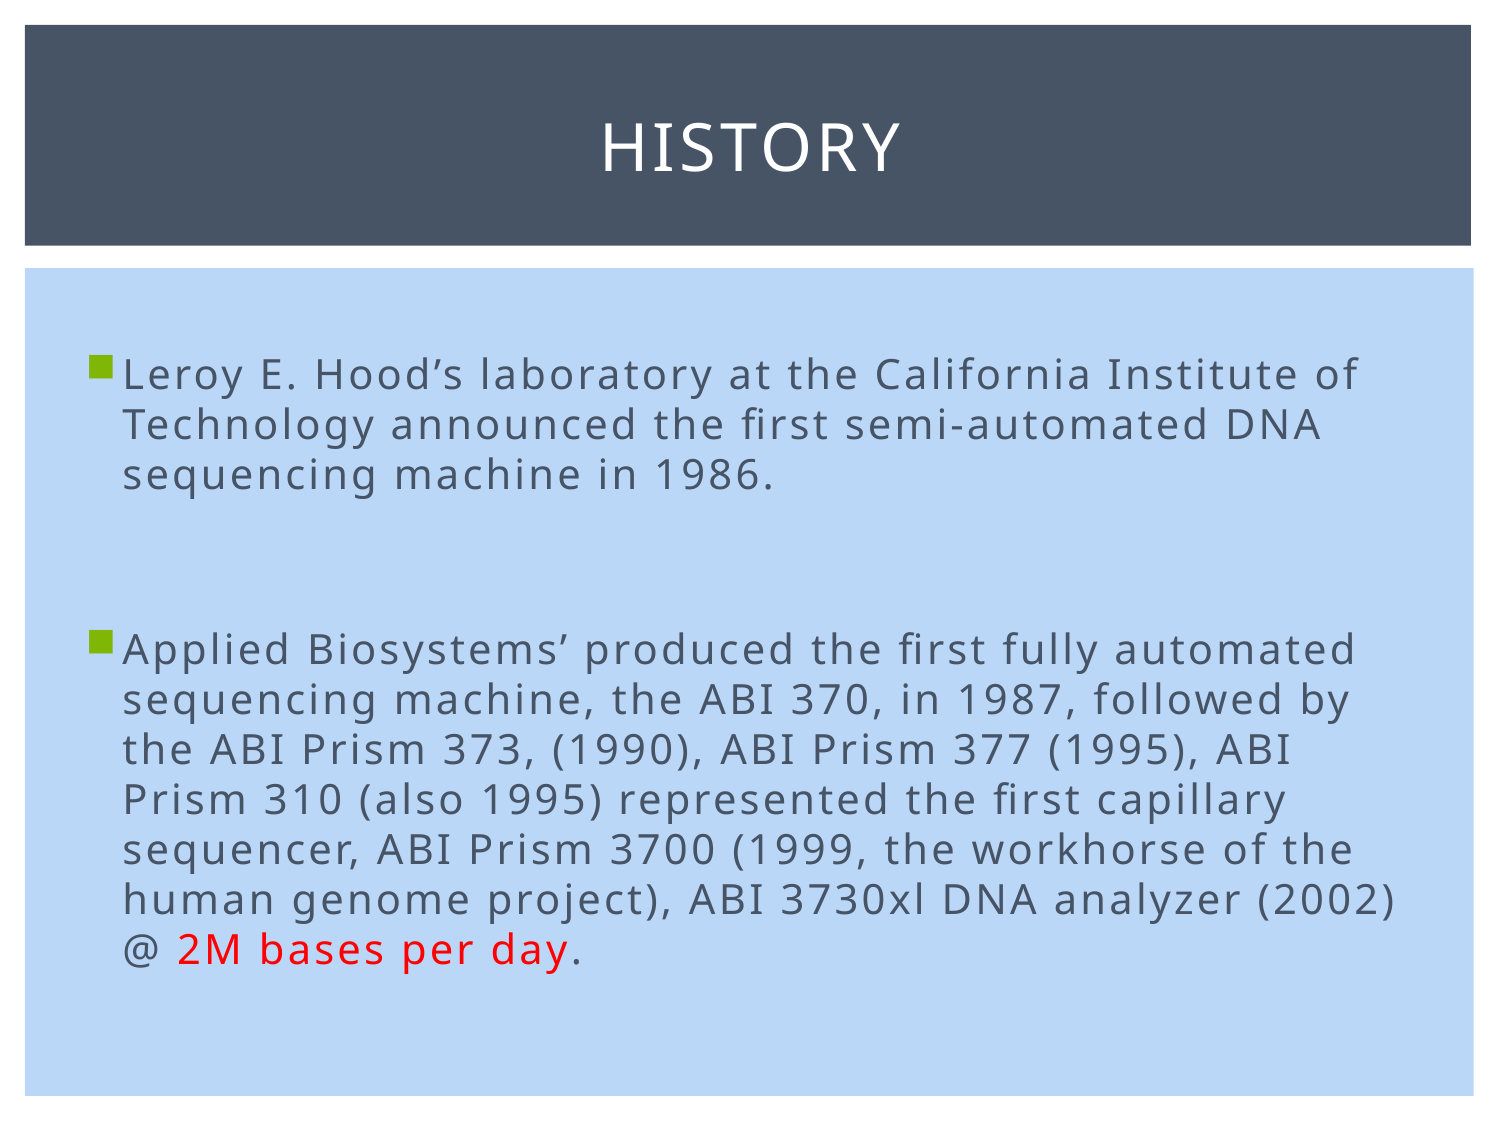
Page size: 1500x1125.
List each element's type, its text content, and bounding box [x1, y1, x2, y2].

title history [62, 58, 1438, 232]
list Leroy E. Hood’s laboratory at the California Institute of Technology announced the first semi-automated DNA sequencing machine in 1986. Applied Biosystems’ produced the first fully automated sequencing machine, the ABI 370, in 1987, followed by the ABI Prism 373, (1990), ABI Prism 377 (1995), ABI Prism 310 (also 1995) represented the first capillary sequencer, ABI Prism 3700 (1999, the workhorse of the human genome project), ABI 3730xl DNA analyzer (2002) @ 2M bases per day. [62, 281, 1442, 1005]
